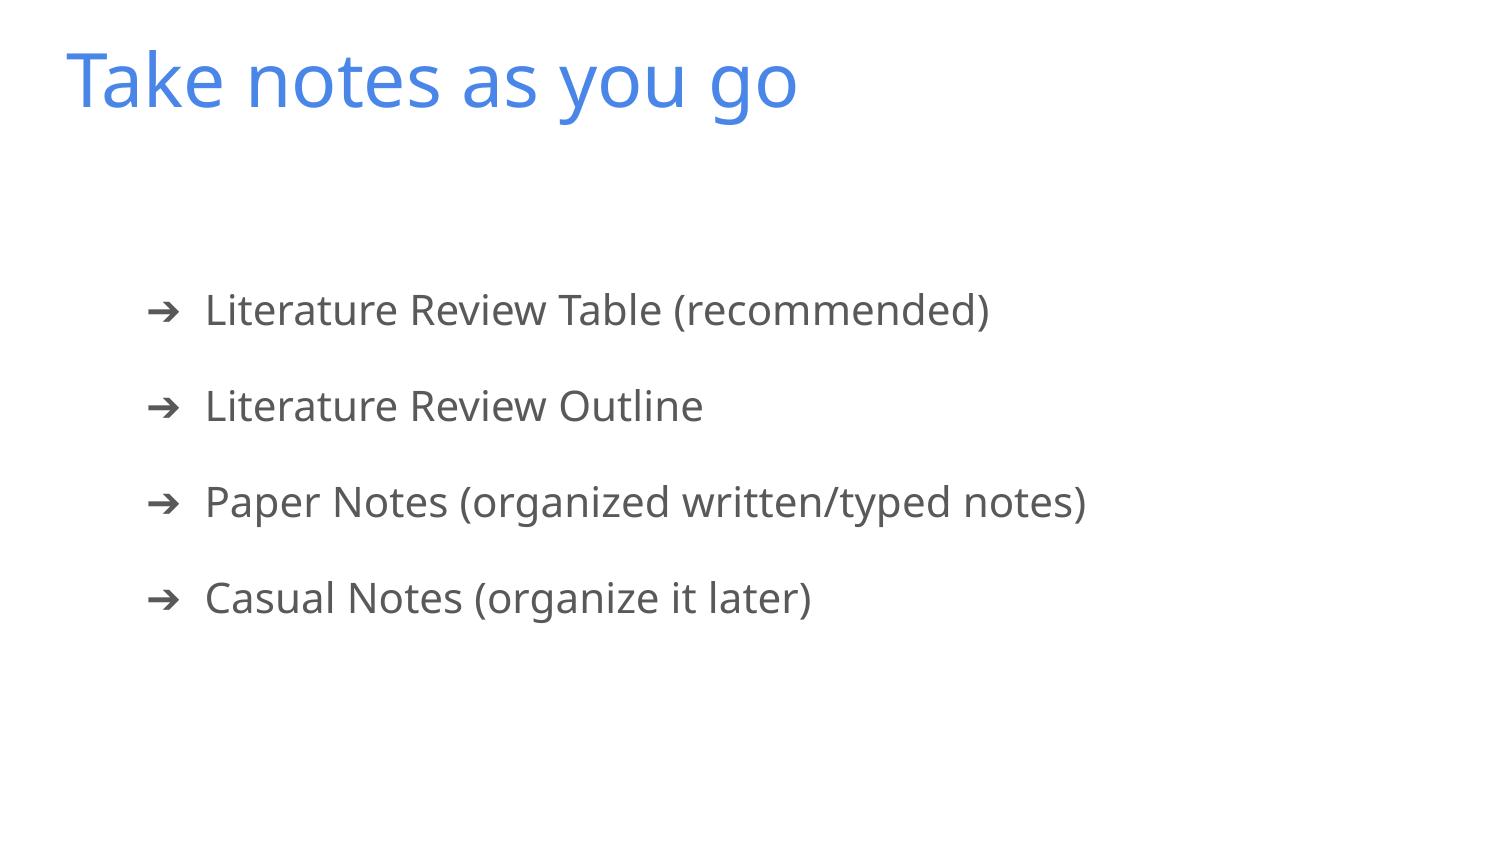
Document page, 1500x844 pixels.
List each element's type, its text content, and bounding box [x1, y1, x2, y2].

list Literature Review Table (recommended) Literature Review Outline Paper Notes (organized written/typed notes) Casual Notes (organize it later) [114, 223, 1386, 750]
title Take notes as you go [51, 17, 1449, 112]
